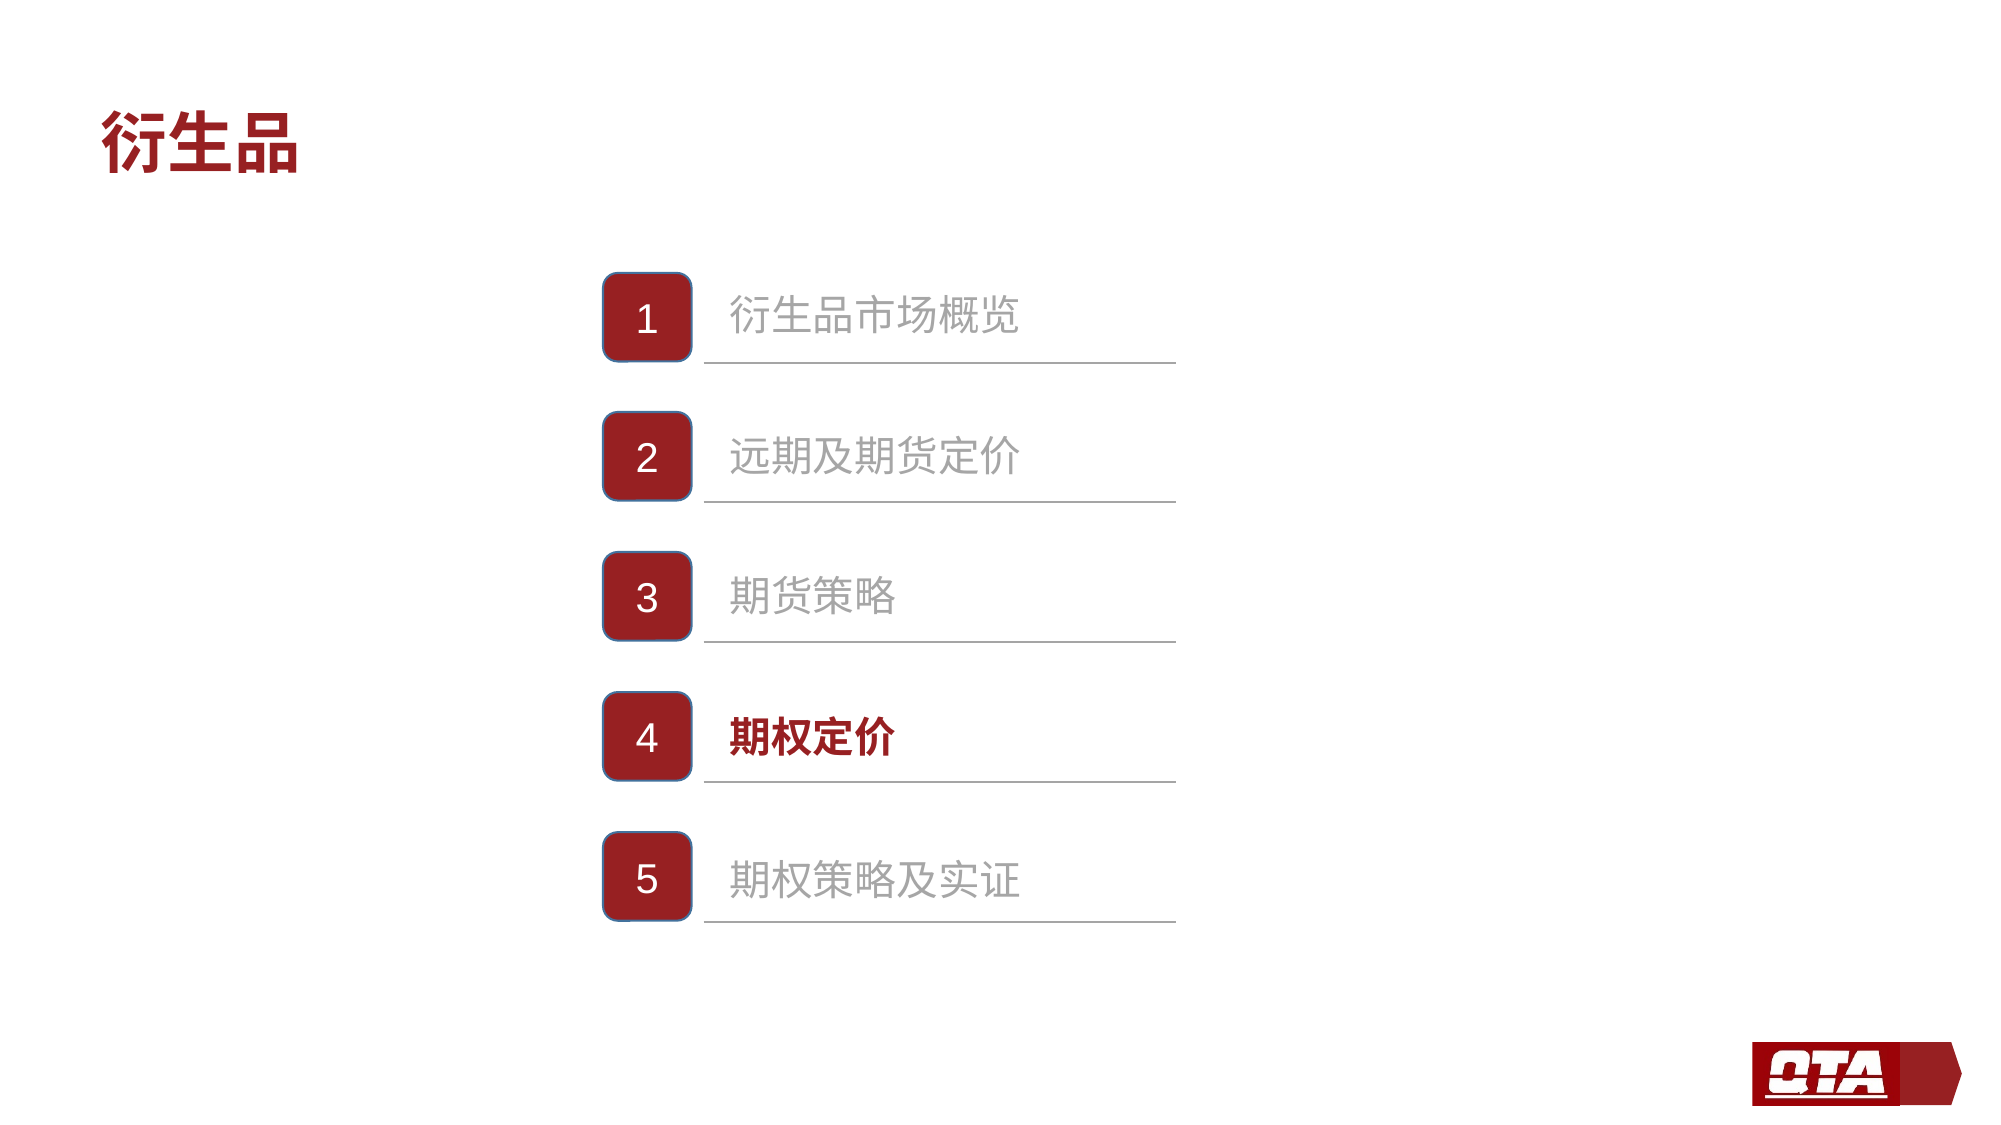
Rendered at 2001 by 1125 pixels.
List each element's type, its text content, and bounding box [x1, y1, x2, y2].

text_box 1 [601, 271, 693, 363]
text_box 衍生品 [86, 93, 1812, 222]
text_box 5 [601, 831, 693, 922]
text_box 远期及期货定价 [714, 422, 1446, 488]
text_box 期权策略及实证 [714, 846, 1715, 912]
picture [1752, 1101, 1900, 1106]
text_box 期权定价 [714, 703, 1433, 769]
text_box 2 [601, 410, 693, 502]
text_box 期货策略 [714, 562, 1433, 628]
text_box 4 [601, 691, 693, 782]
text_box 3 [601, 550, 693, 642]
slide_number 28 [1511, 1041, 1962, 1101]
text_box 衍生品市场概览 [714, 281, 1446, 347]
